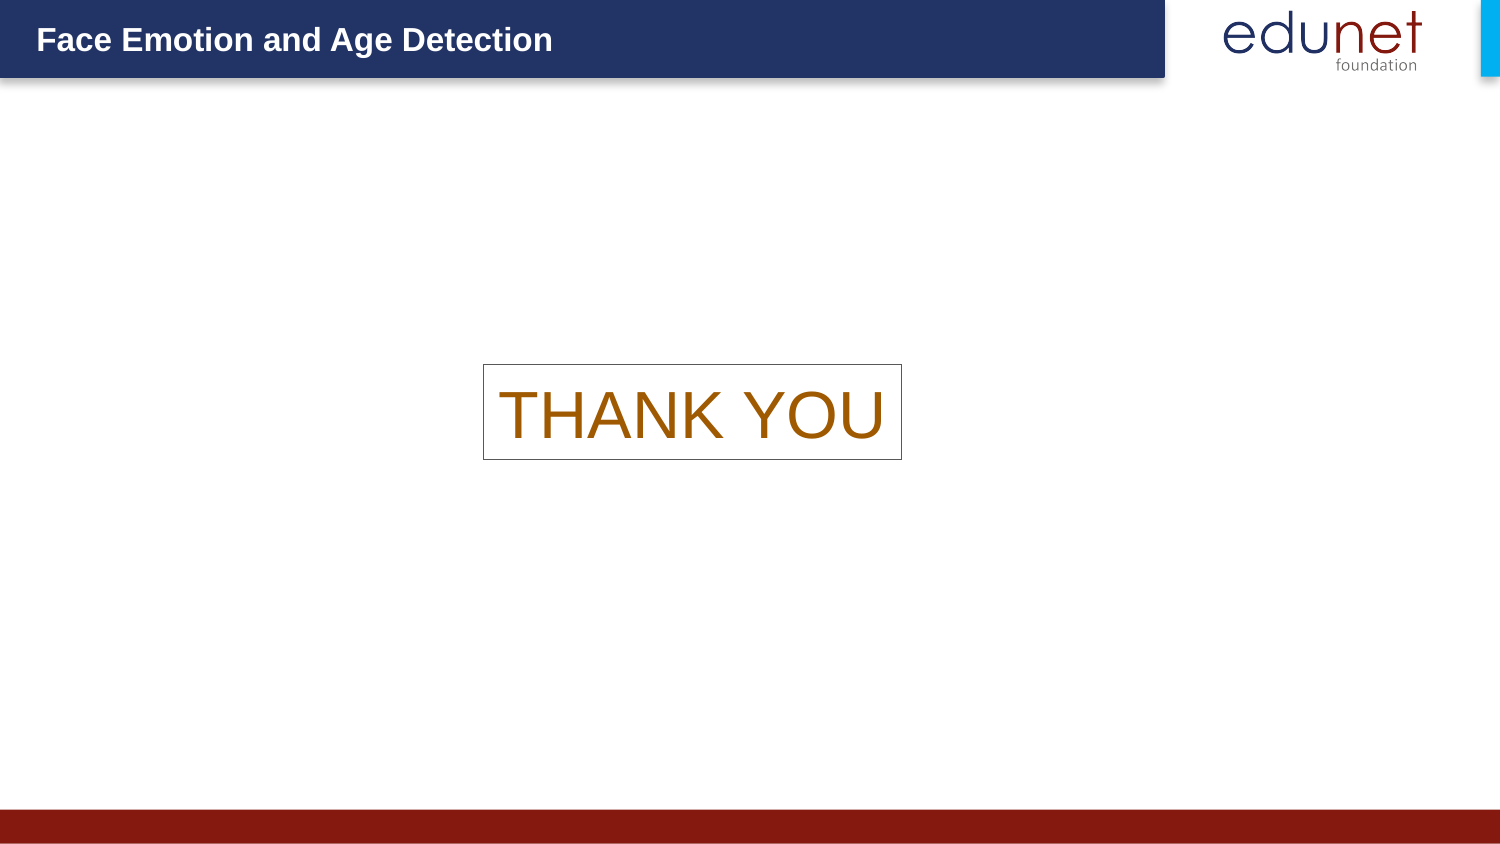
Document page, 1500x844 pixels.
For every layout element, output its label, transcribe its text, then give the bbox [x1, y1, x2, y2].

picture [1219, 8, 1424, 75]
text_box THANK YOU [483, 364, 902, 460]
